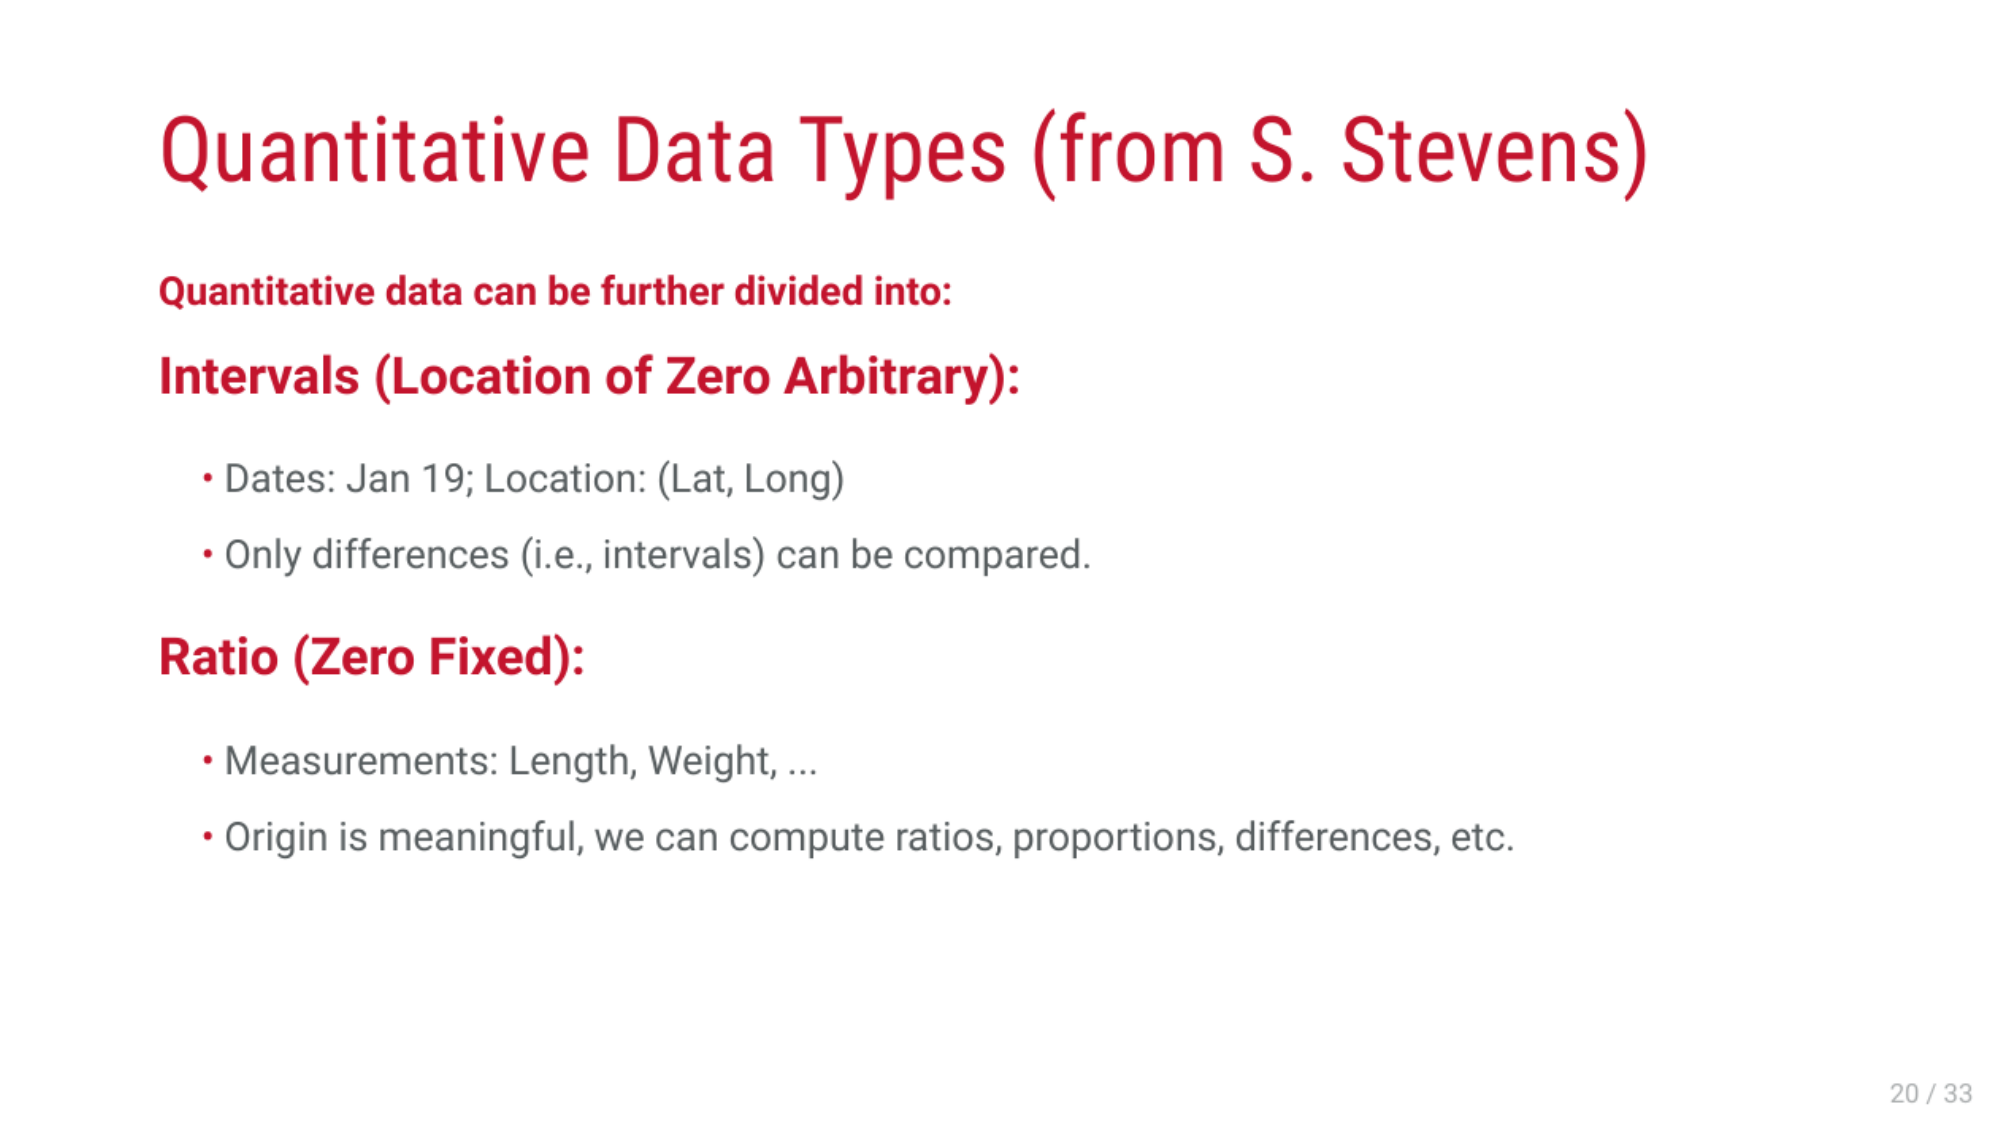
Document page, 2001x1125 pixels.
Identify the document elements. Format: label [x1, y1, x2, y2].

list [0, 0, 2000, 1125]
